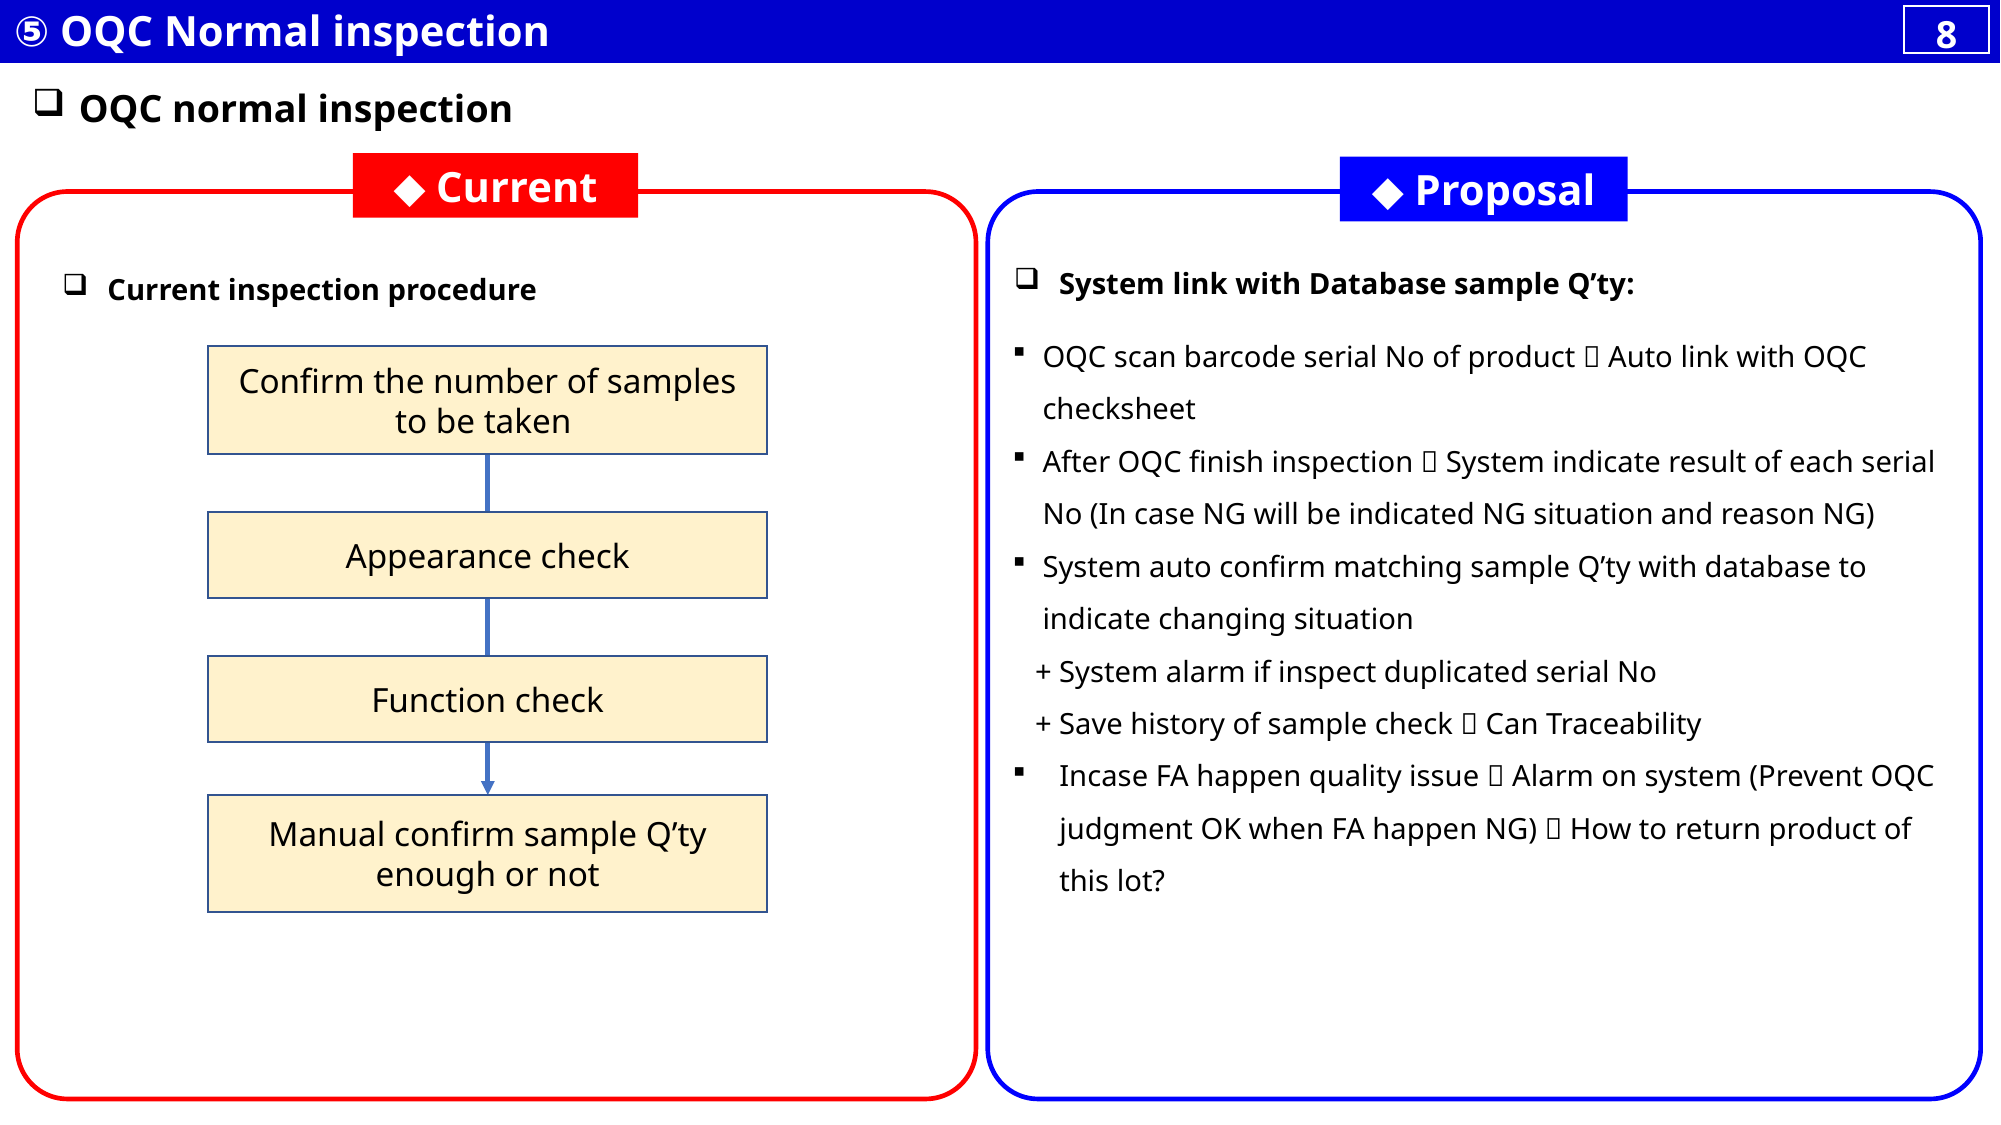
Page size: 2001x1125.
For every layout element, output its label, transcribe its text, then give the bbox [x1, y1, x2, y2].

text_box ◆ Proposal [1339, 156, 1628, 222]
text_box ⑤ OQC Normal inspection [0, 0, 2000, 64]
text_box ◆ Current [352, 153, 639, 218]
text_box Confirm the number of samples to be taken [207, 345, 768, 455]
text_box Function check [207, 655, 487, 743]
text_box Appearance check [488, 511, 768, 599]
text_box [17, 191, 976, 1099]
text_box OQC normal inspection [17, 77, 1982, 138]
text_box OQC scan barcode serial No of product  Auto link with OQC checksheet After OQC finish inspection  System indicate result of each serial No (In case NG will be indicated NG situation and reason NG) System auto confirm matching sample Q’ty with database to indicate changing situation + System alarm if inspect duplicated serial No + Save history of sample check  Can Traceability Incase FA happen quality issue  Alarm on system (Prevent OQC judgment OK when FA happen NG)  How to return product of this lot? [997, 313, 1977, 905]
text_box Function check [488, 655, 768, 743]
text_box Appearance check [207, 511, 487, 599]
text_box [987, 191, 1981, 1099]
text_box 8 [1903, 5, 1990, 54]
text_box System link with Database sample Q’ty: [999, 257, 1928, 308]
text_box Current inspection procedure [47, 263, 976, 314]
text_box Manual confirm sample Q’ty enough or not [207, 794, 768, 913]
